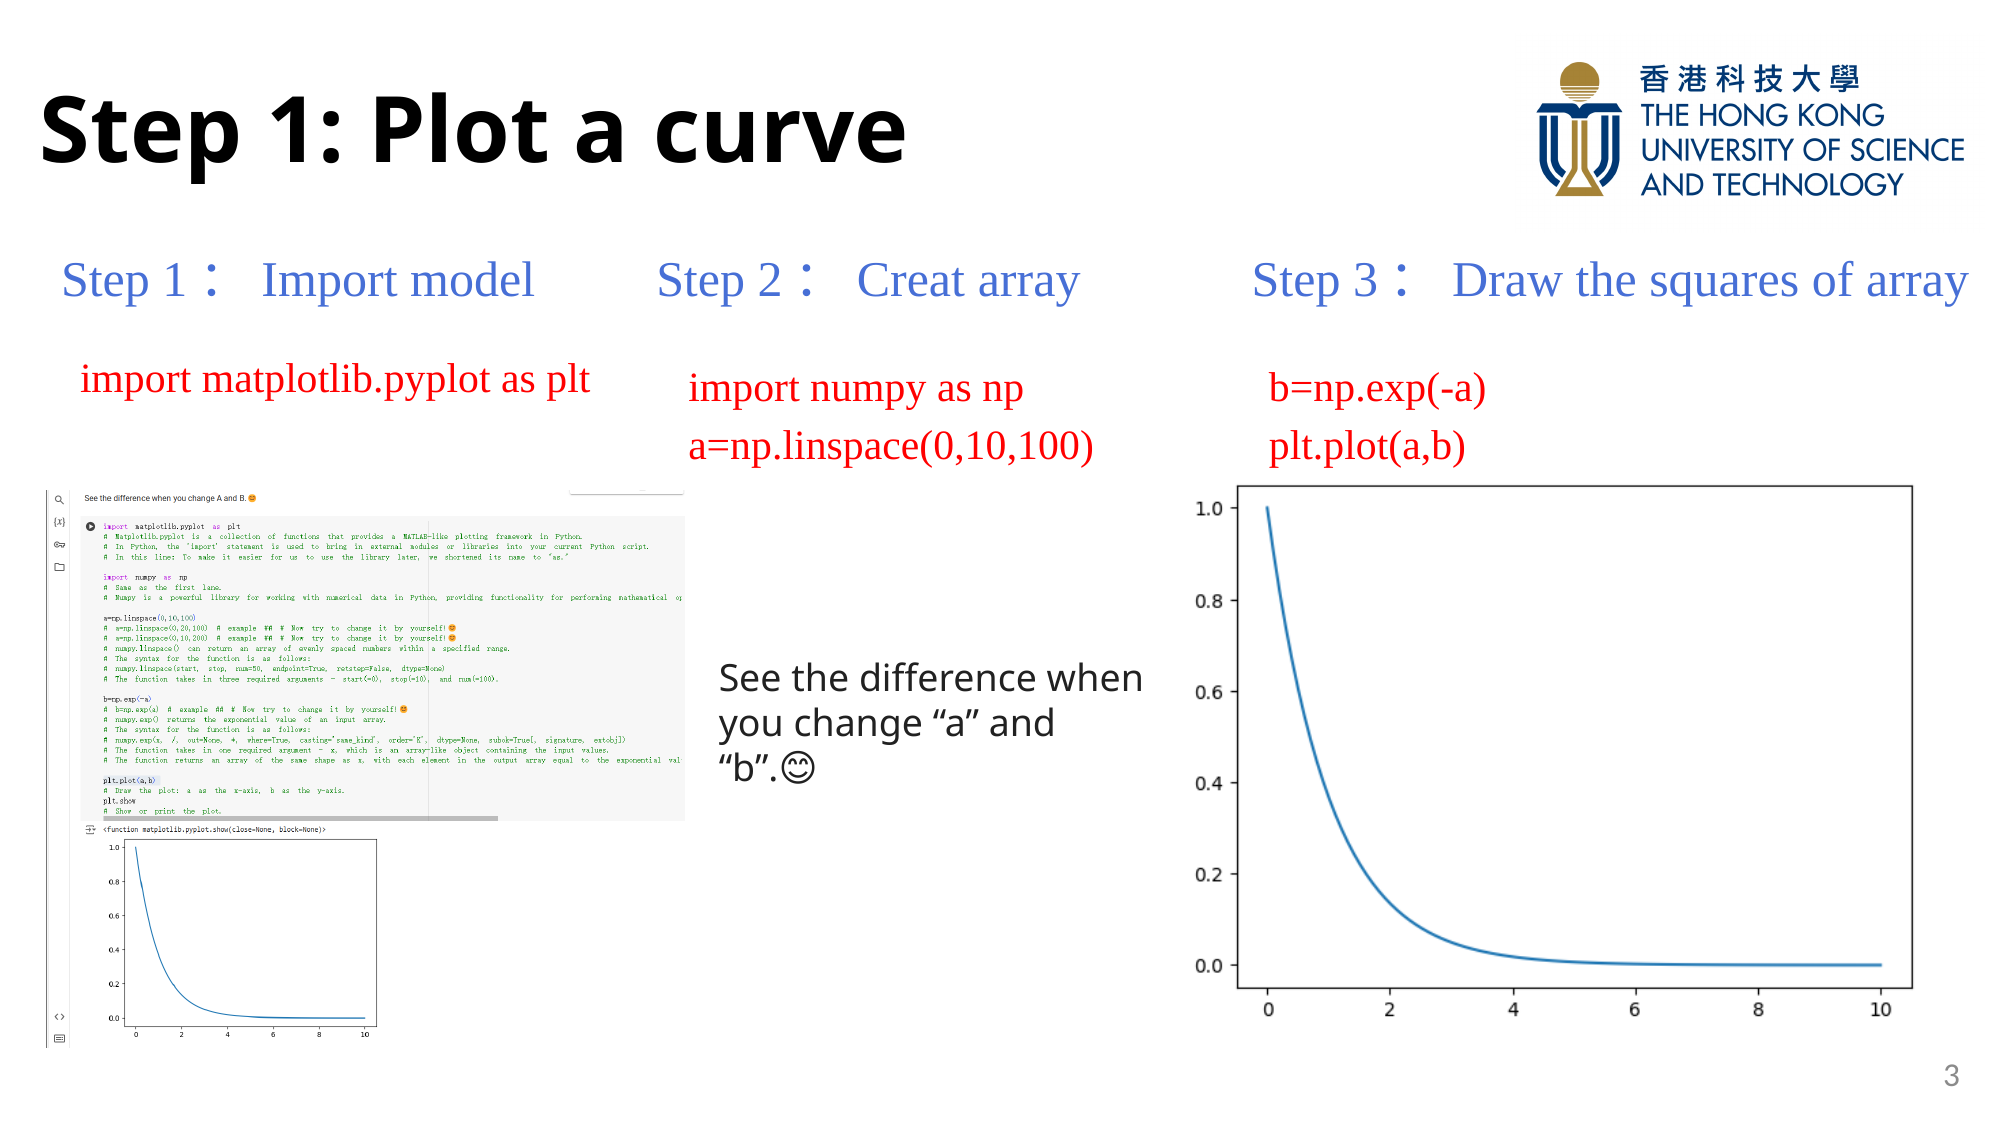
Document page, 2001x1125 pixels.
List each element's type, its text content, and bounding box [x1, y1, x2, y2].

picture [46, 490, 685, 1048]
text_box import numpy as np a=np.linspace(0,10,100) [673, 344, 1242, 578]
text_box b=np.exp(-a) plt.plot(a,b) [1254, 344, 1823, 472]
slide_number 3 [1524, 1042, 1975, 1103]
text_box Step 1：Import model [46, 241, 420, 299]
picture [1180, 472, 1924, 1034]
text_box import matplotlib.pyplot as plt [65, 335, 654, 490]
picture [1515, 33, 1985, 233]
text_box Step 3：Draw the squares of array [1236, 241, 1816, 299]
text_box See the difference when you change “a” and “b”.😊 [704, 646, 1174, 797]
text_box Step 2：Creat array [641, 241, 1236, 356]
title Step 1: Plot a curve [24, 24, 1505, 242]
